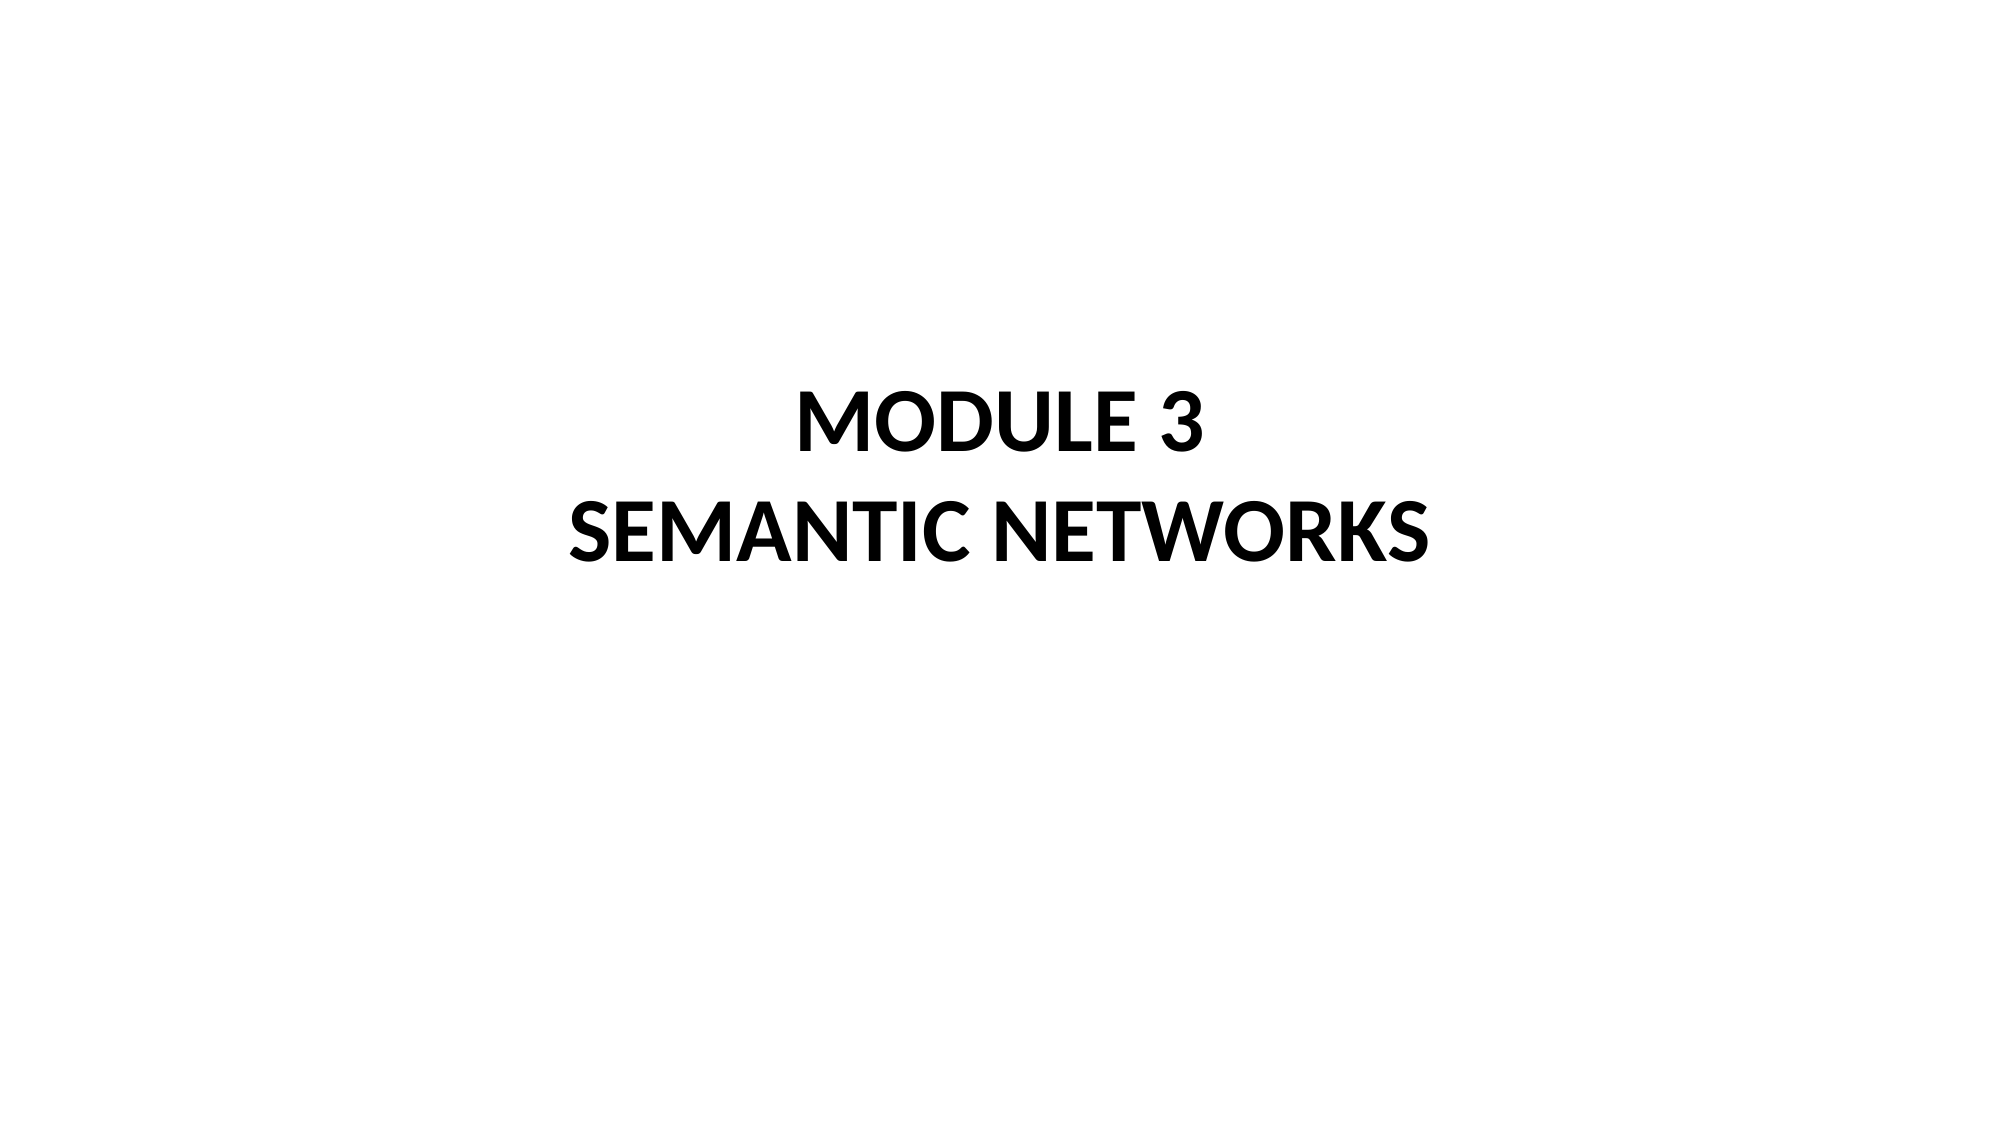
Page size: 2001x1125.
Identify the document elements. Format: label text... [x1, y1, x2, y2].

title MODULE 3 SEMANTIC NETWORKS [362, 349, 1638, 591]
